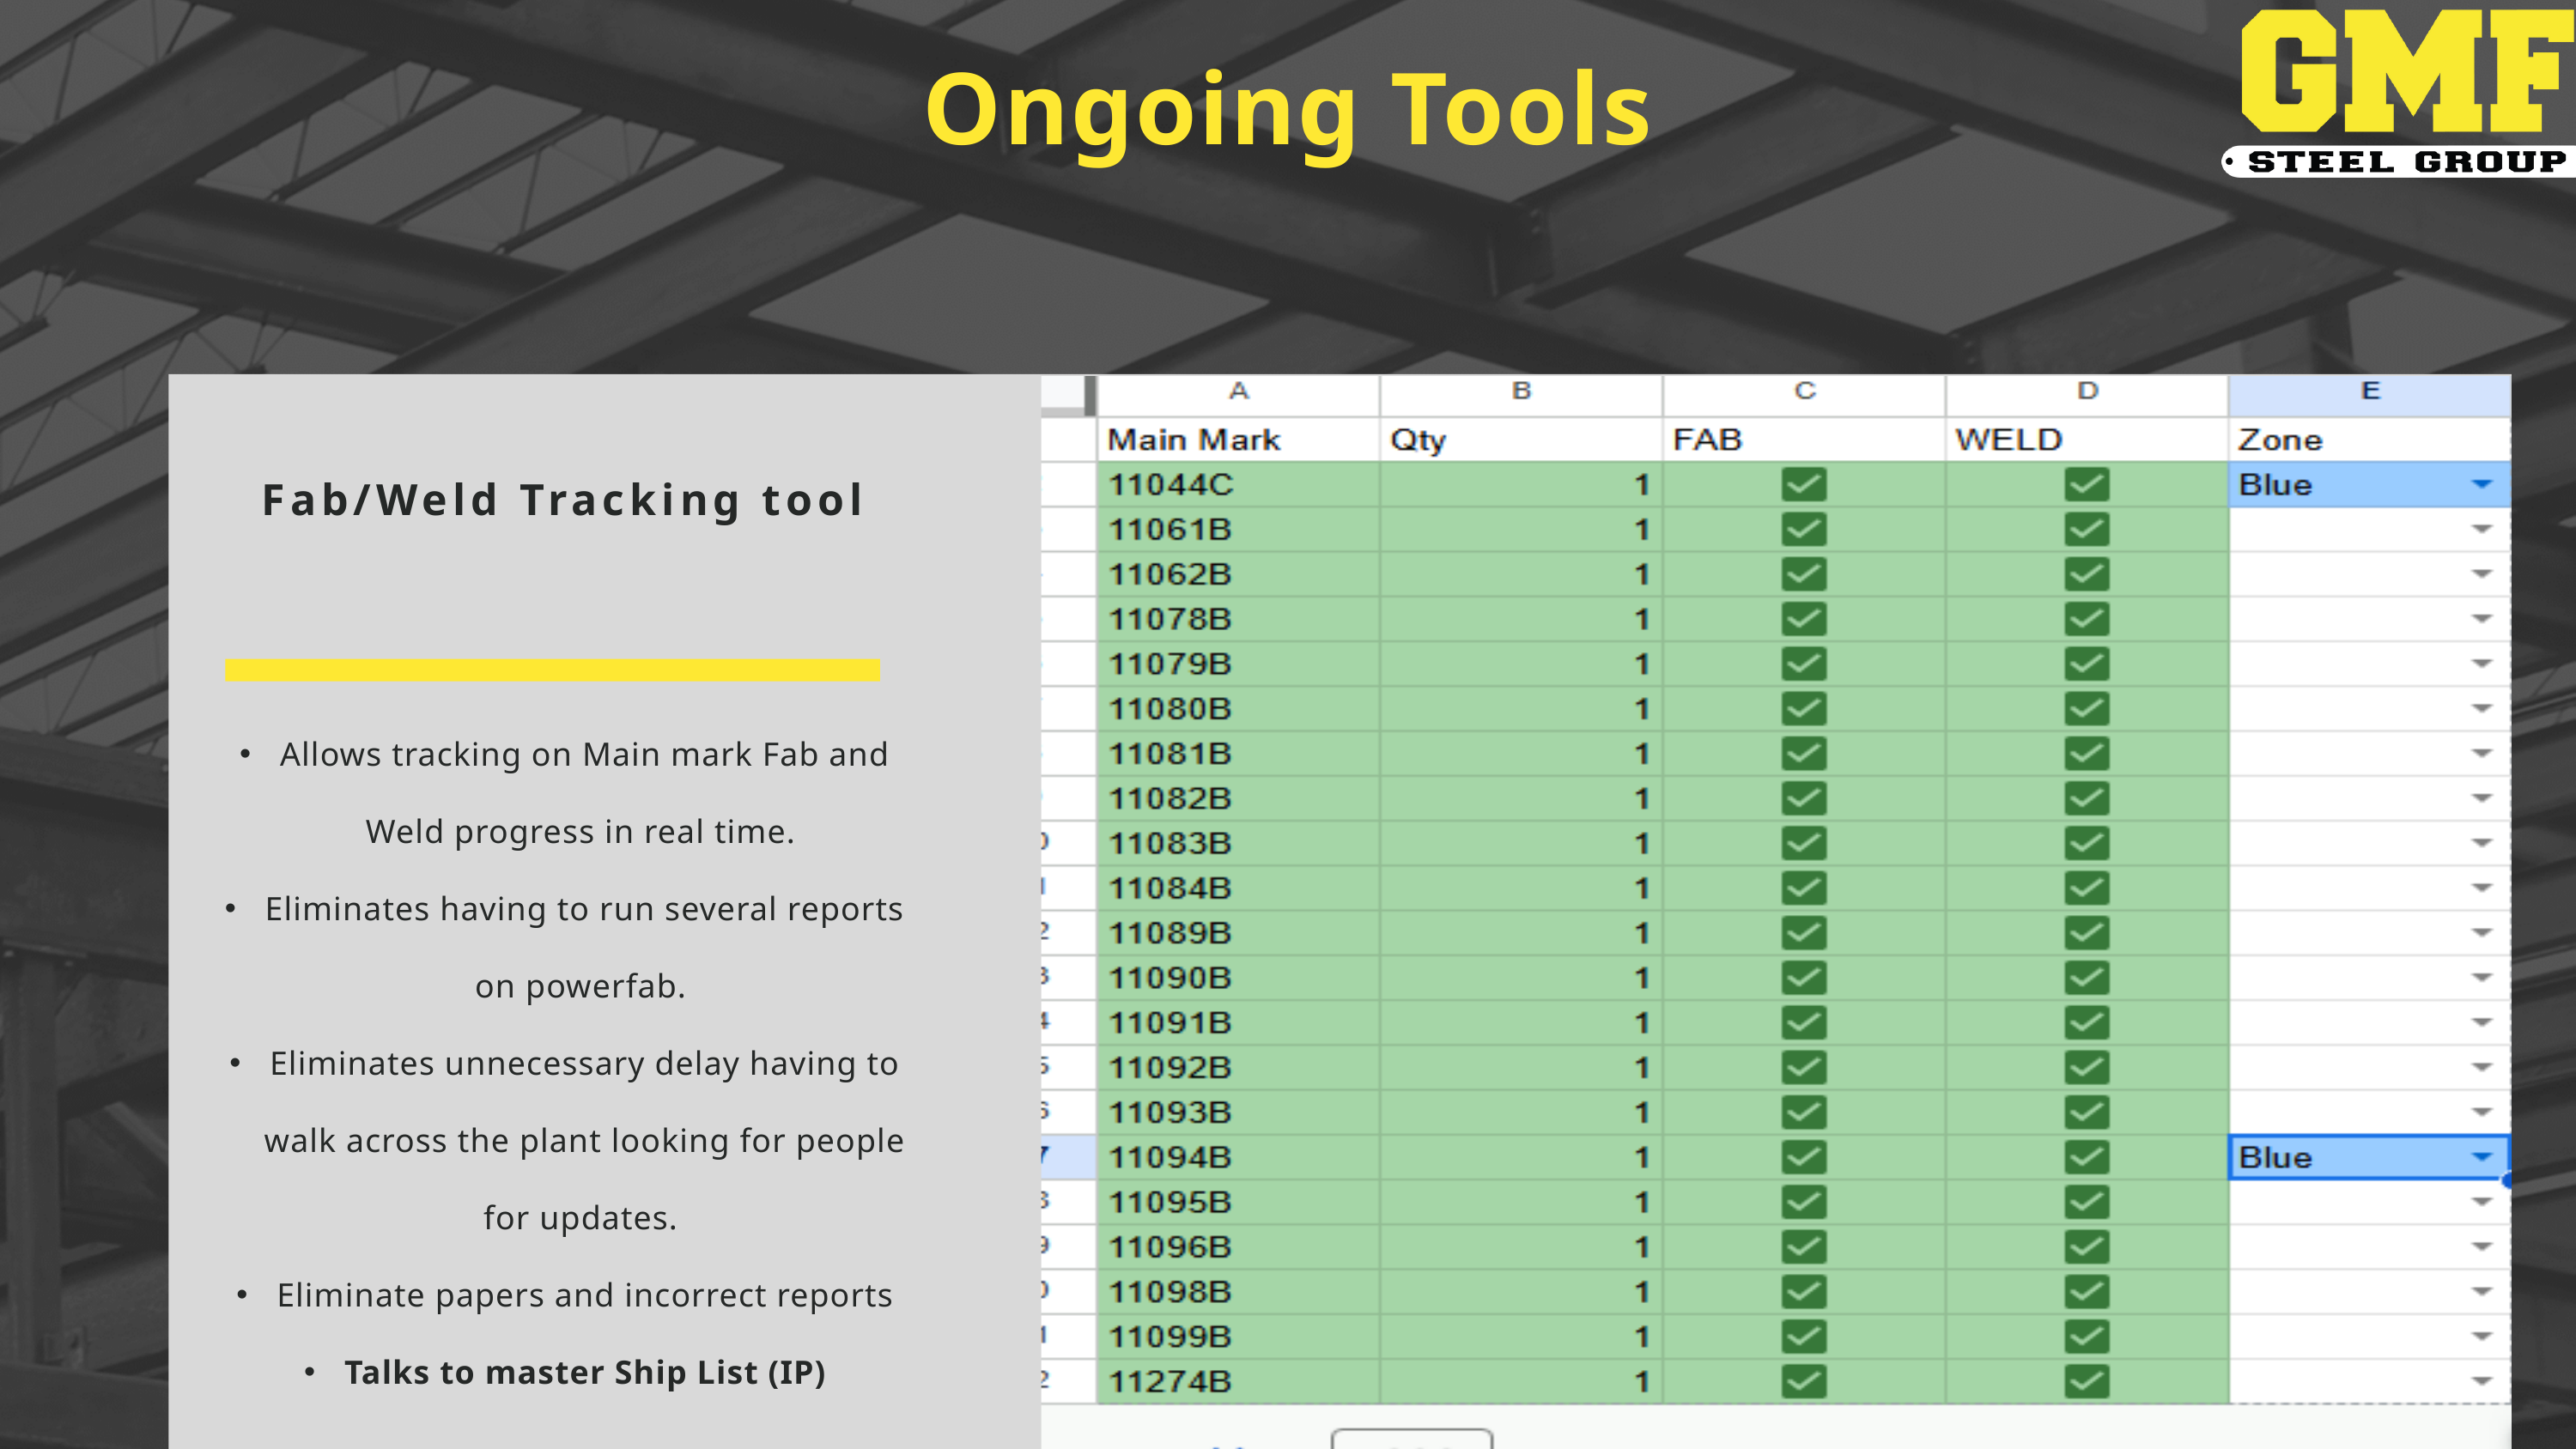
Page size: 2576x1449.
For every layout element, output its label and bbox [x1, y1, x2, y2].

text_box [207, 455, 924, 1385]
picture [0, 0, 2576, 1449]
